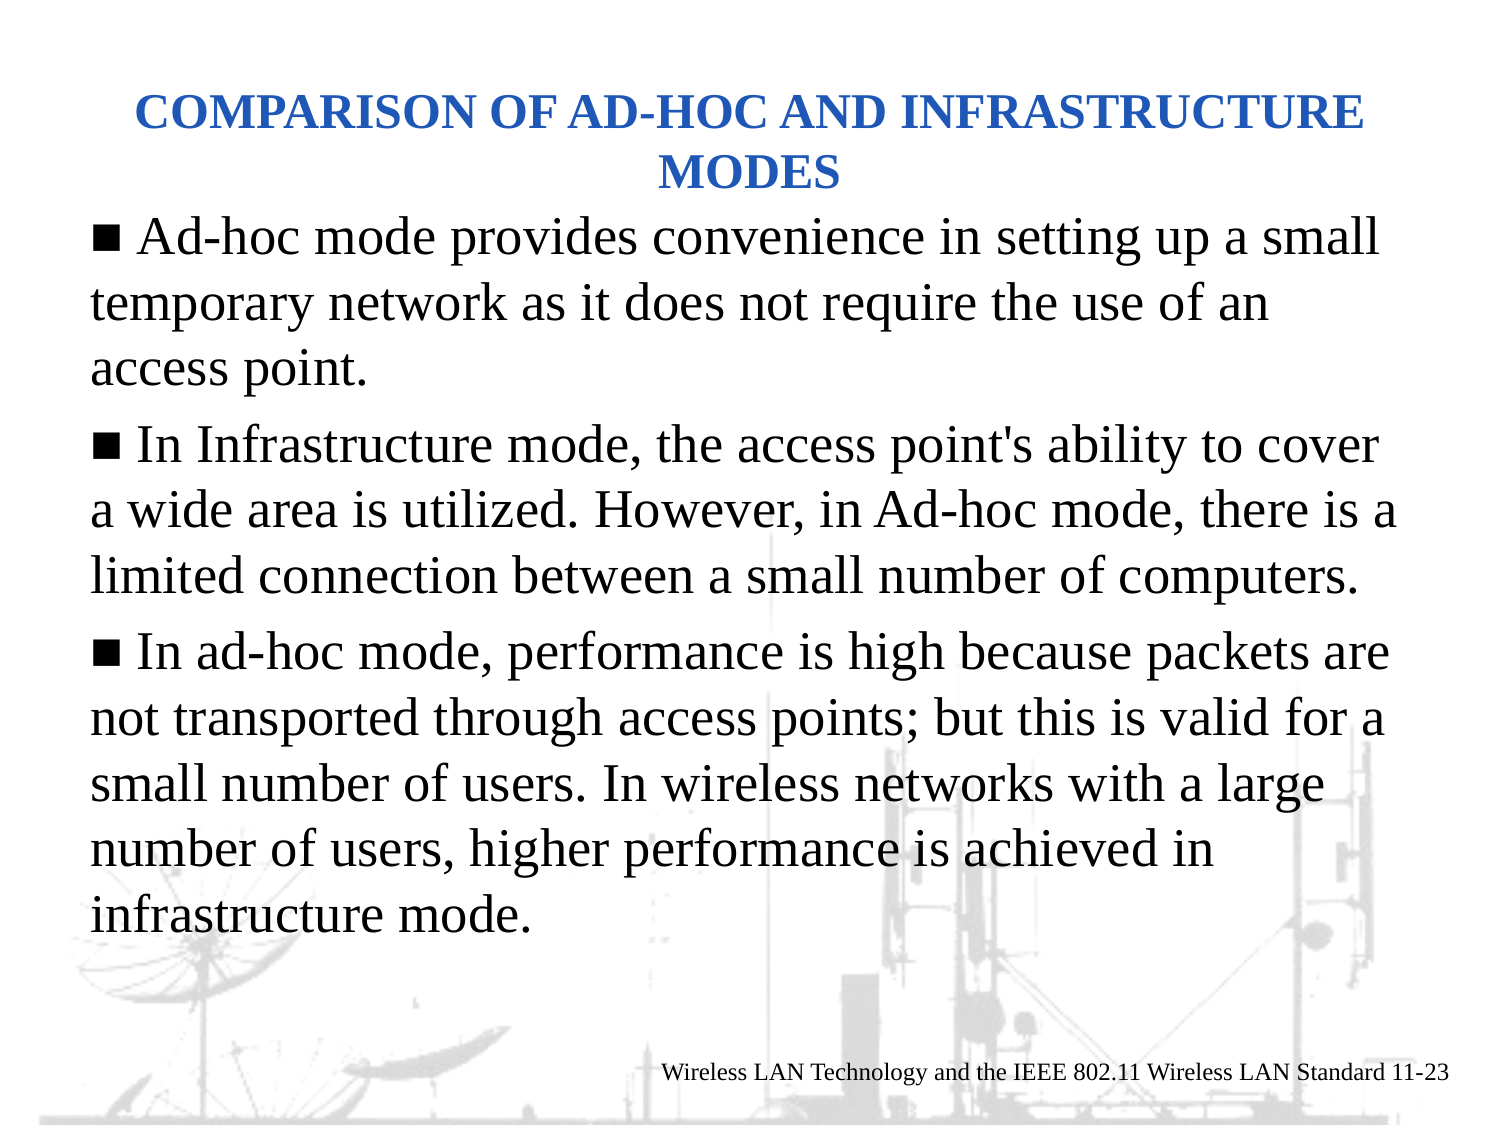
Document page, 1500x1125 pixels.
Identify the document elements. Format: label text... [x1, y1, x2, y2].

title Comparison of Ad-Hoc and Infrastructure Modes [75, 45, 1425, 192]
list ■ Ad-hoc mode provides convenience in setting up a small temporary network as it does not require the use of an access point. ■ In Infrastructure mode, the access point's ability to cover a wide area is utilized. However, in Ad-hoc mode, there is a limited connection between a small number of computers. ■ In ad-hoc mode, performance is high because packets are not transported through access points; but this is valid for a small number of users. In wireless networks with a large number of users, higher performance is achieved in infrastructure mode. [75, 192, 1425, 1005]
text_box Wireless LAN Technology and the IEEE 802.11 Wireless LAN Standard 11-23 [623, 1040, 1465, 1101]
